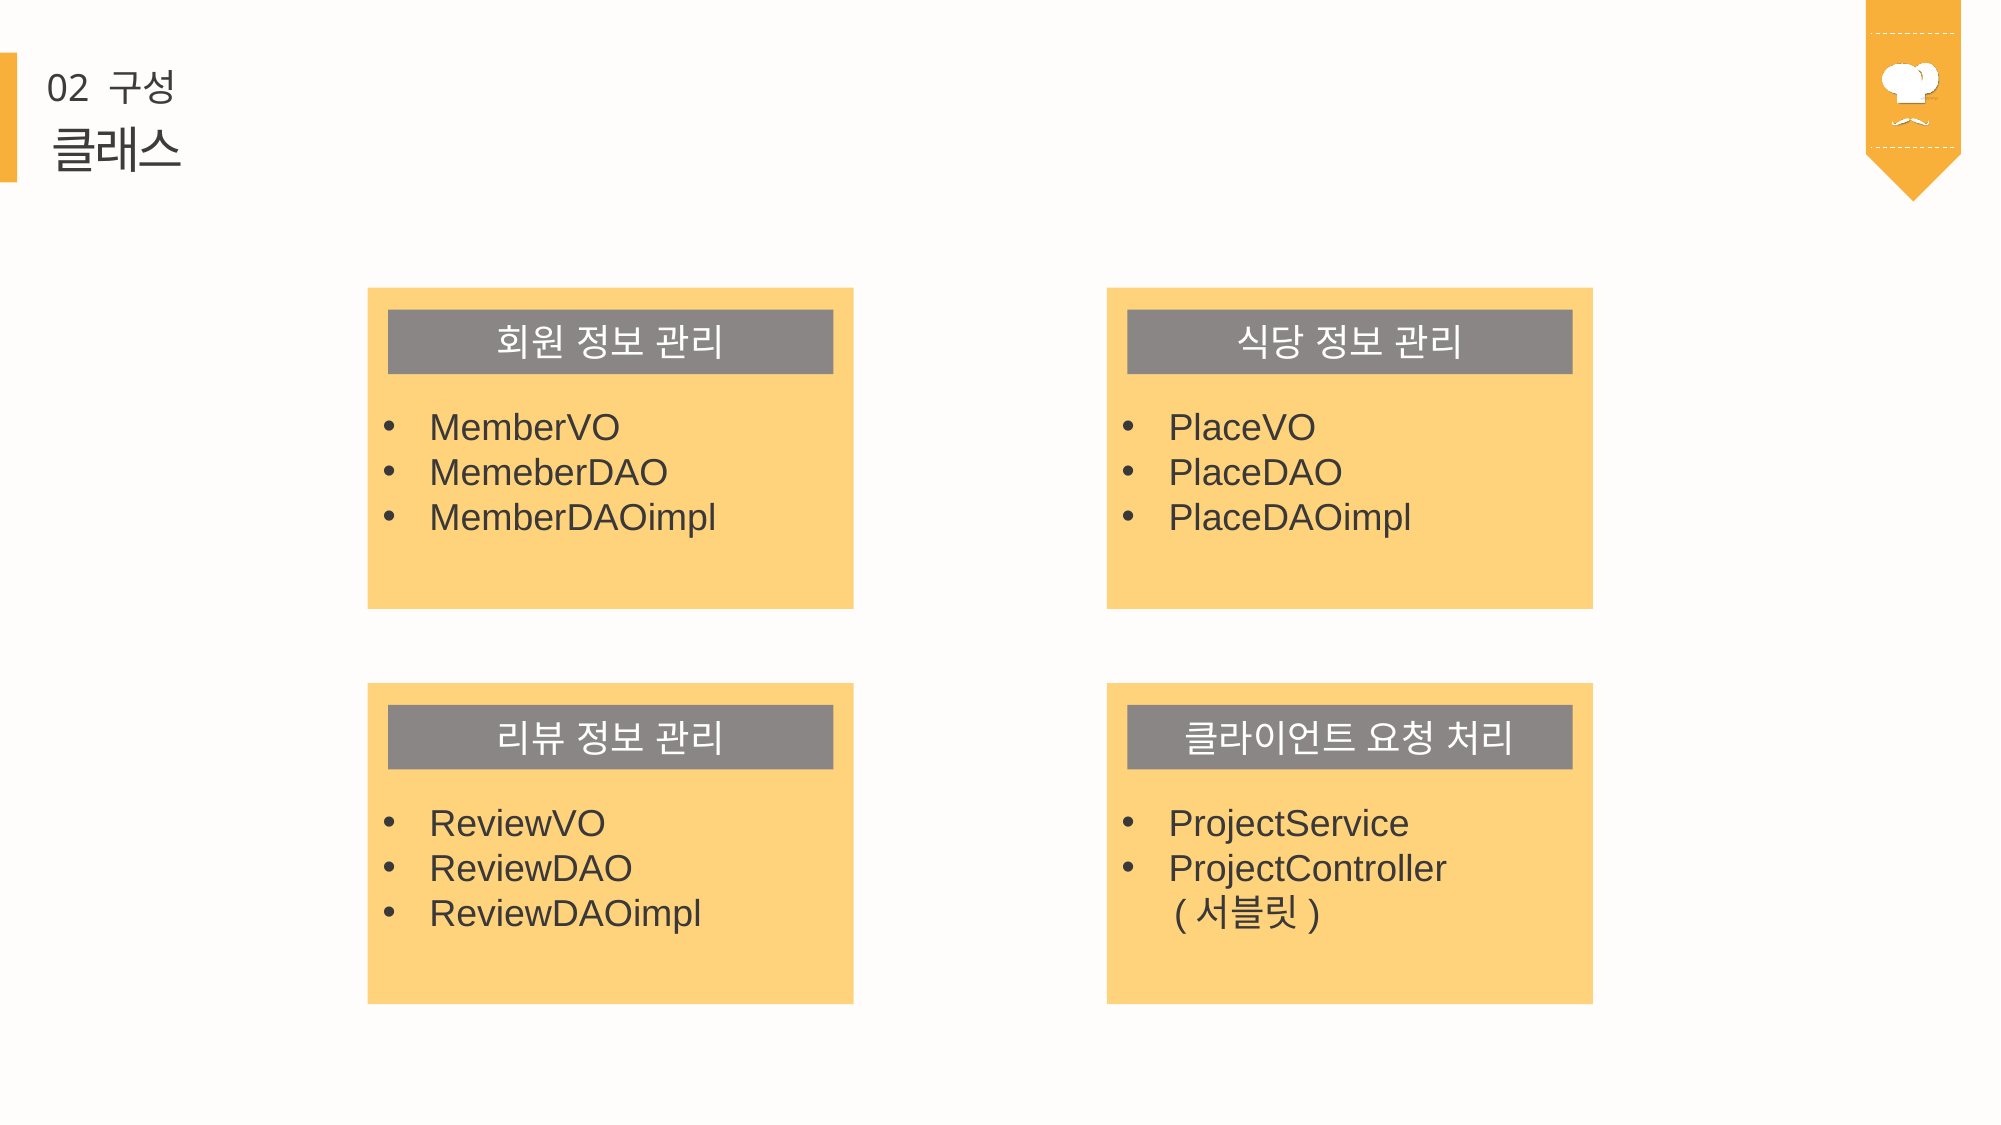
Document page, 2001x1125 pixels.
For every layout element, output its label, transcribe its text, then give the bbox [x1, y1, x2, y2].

text_box 클래스 [37, 110, 199, 186]
text_box 02 구성 [31, 56, 193, 117]
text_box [1865, 0, 1961, 202]
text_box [1106, 682, 1593, 1005]
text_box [1106, 287, 1593, 609]
text_box [0, 52, 18, 183]
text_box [367, 682, 854, 1005]
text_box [367, 287, 854, 609]
